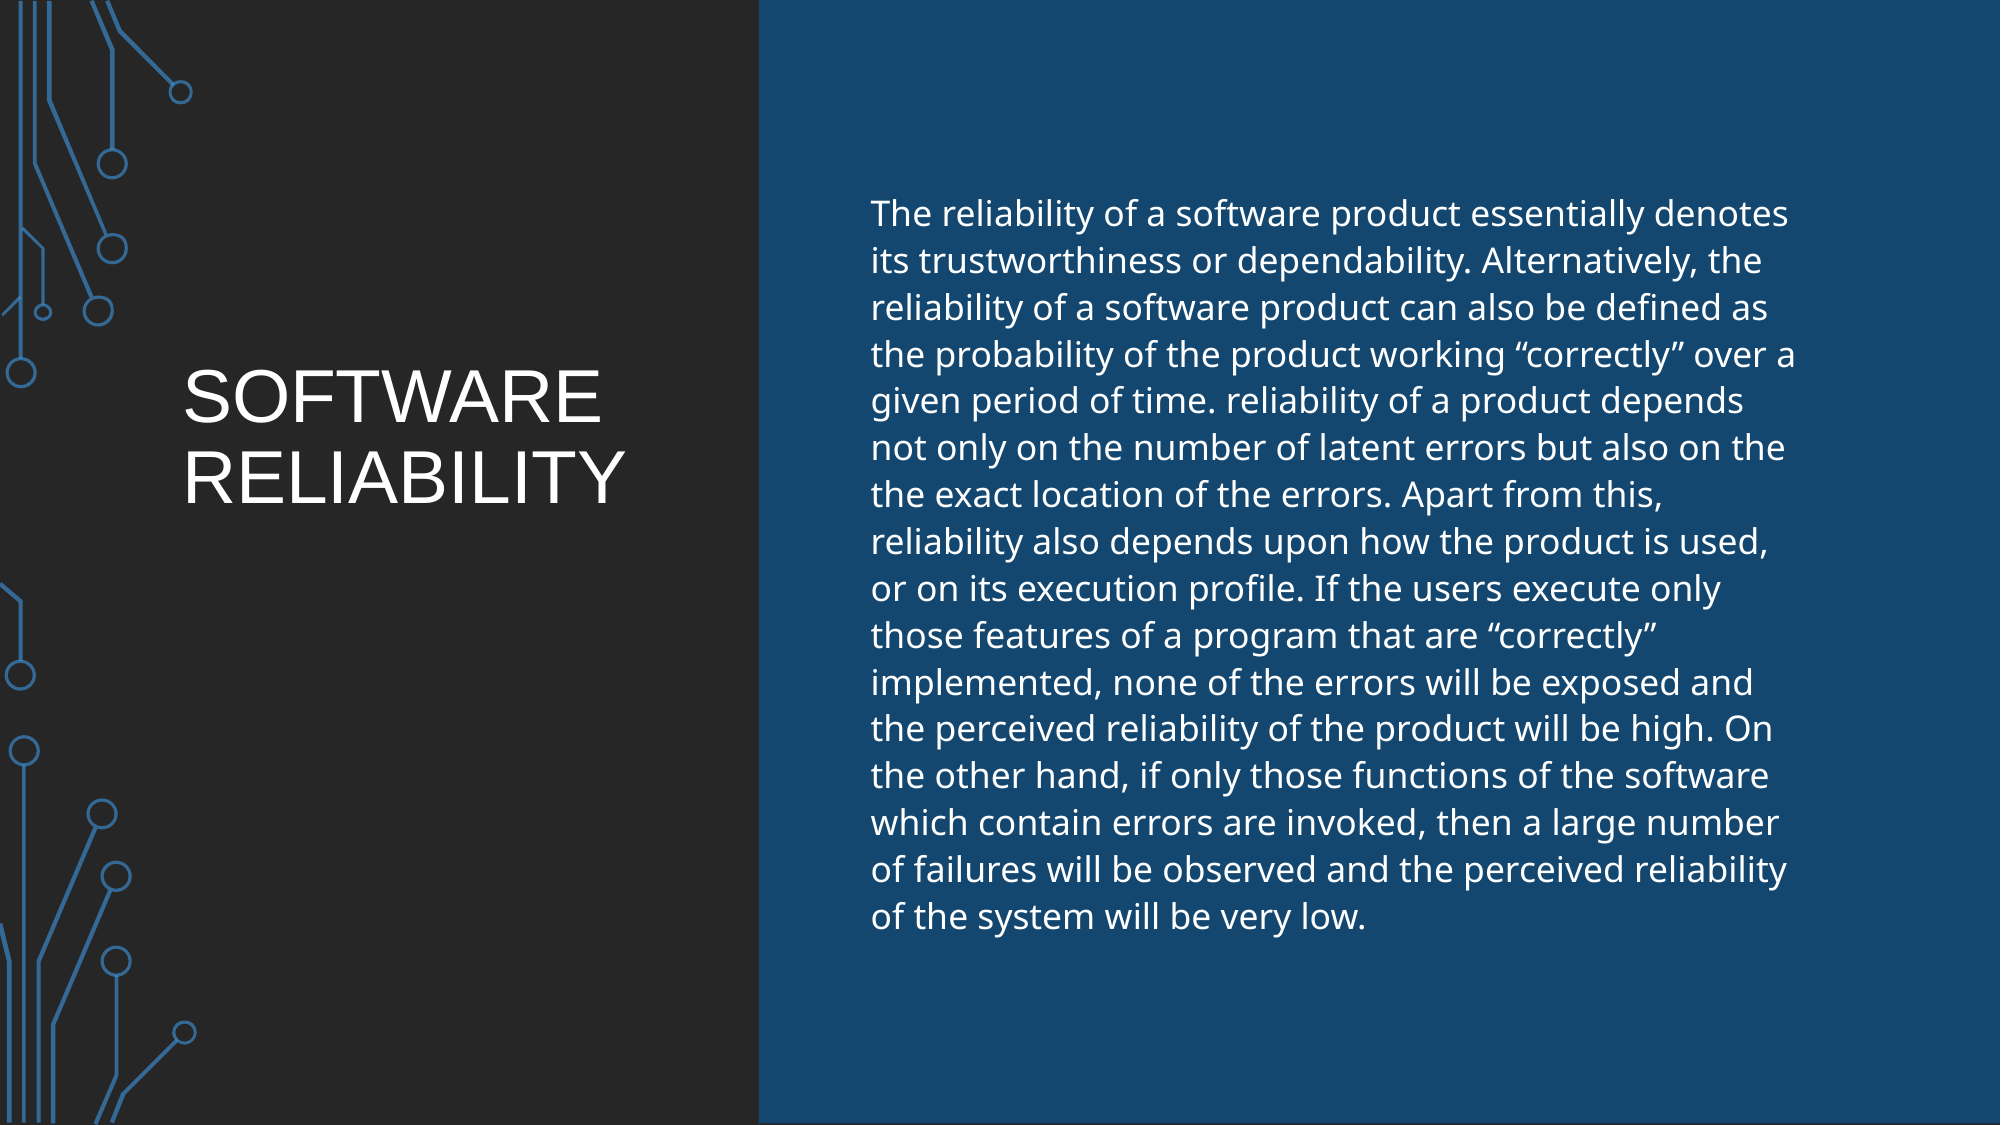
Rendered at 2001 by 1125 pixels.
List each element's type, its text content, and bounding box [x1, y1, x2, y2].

list The reliability of a software product essentially denotes its trustworthiness or dependability. Alternatively, the reliability of a software product can also be defined as the probability of the product working “correctly” over a given period of time. reliability of a product depends not only on the number of latent errors but also on the the exact location of the errors. Apart from this, reliability also depends upon how the product is used, or on its execution profile. If the users execute only those features of a program that are “correctly” implemented, none of the errors will be exposed and the perceived reliability of the product will be high. On the other hand, if only those functions of the software which contain errors are invoked, then a large number of failures will be observed and the perceived reliability of the system will be very low. [855, 179, 1813, 950]
title software reliability [199, 179, 670, 950]
text_box [199, 0, 2000, 1125]
text_box [758, 0, 2000, 1124]
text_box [0, 0, 199, 1125]
